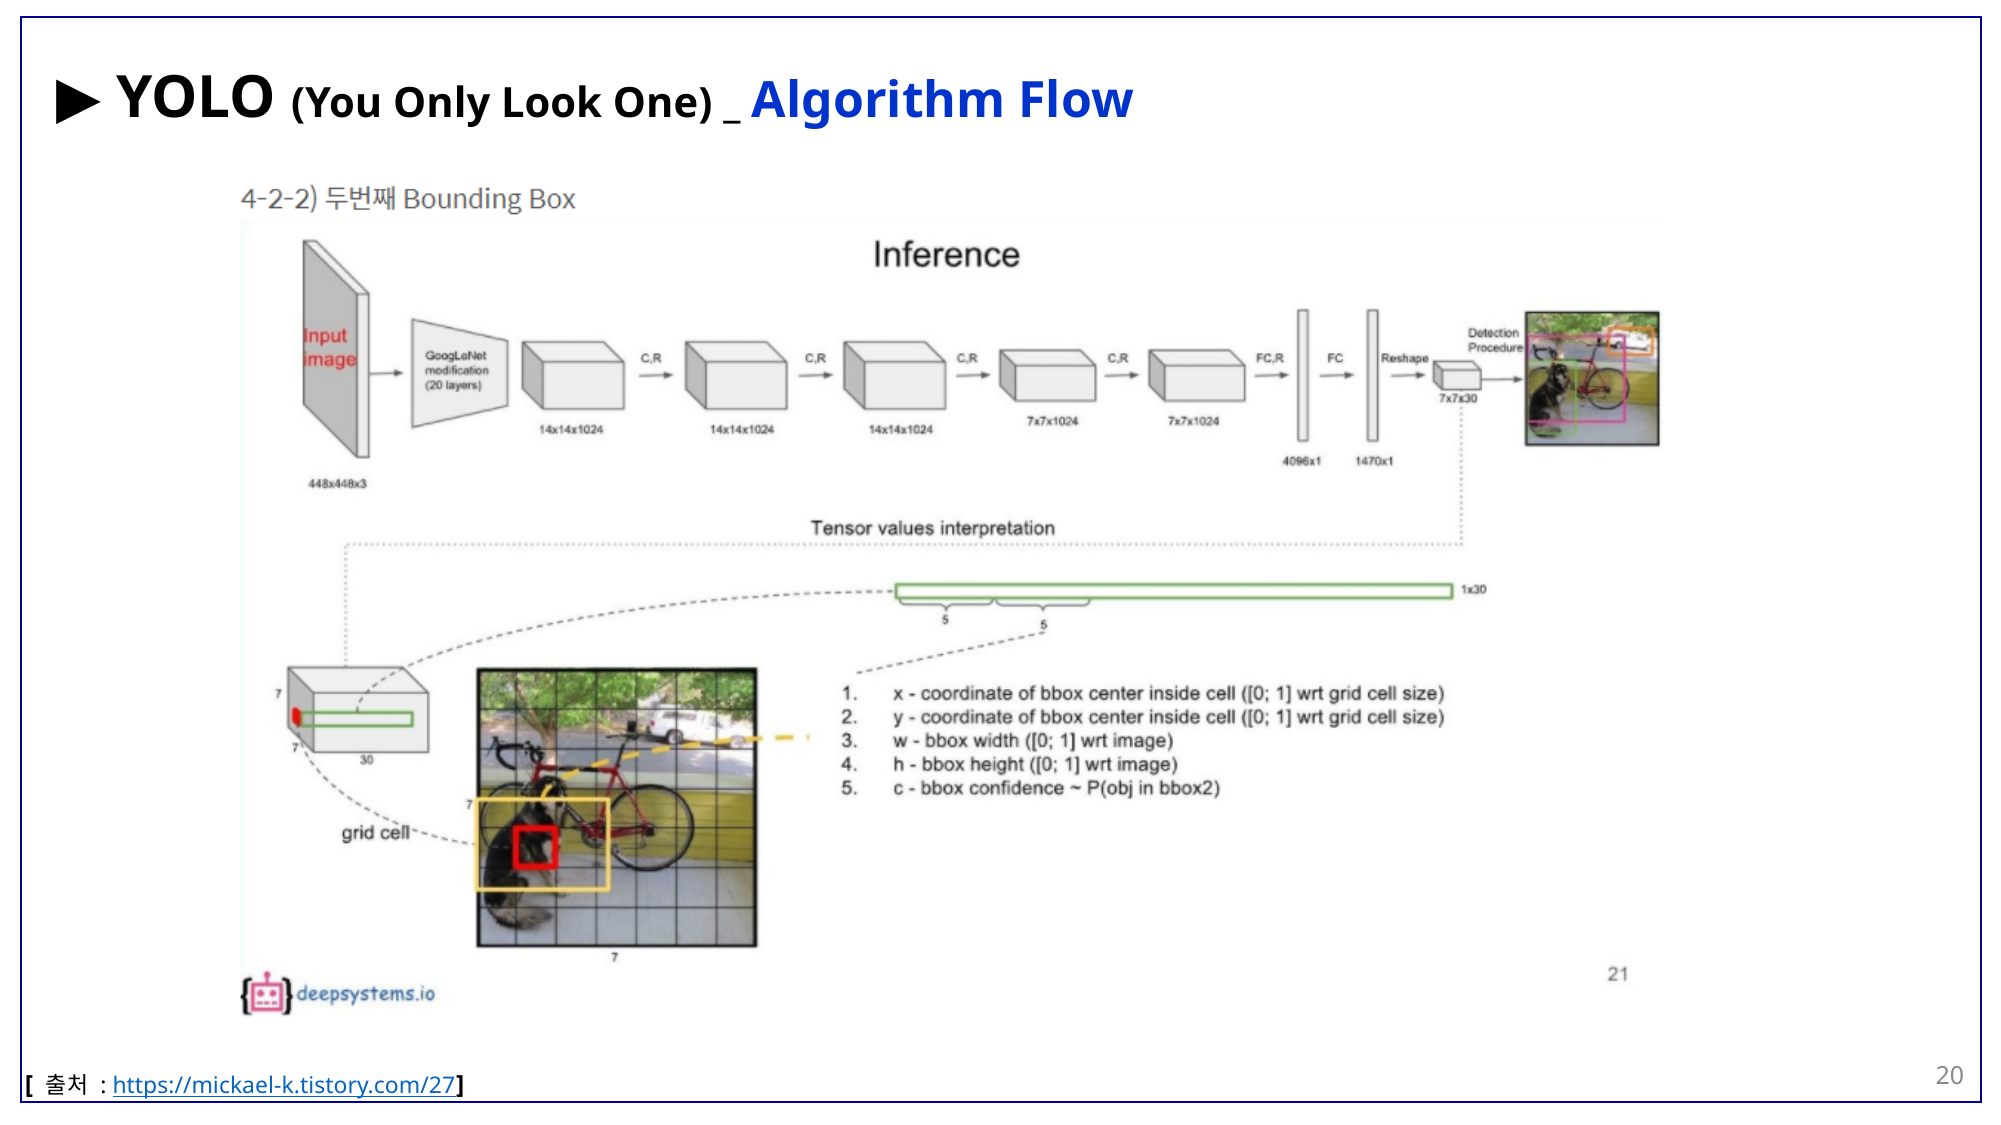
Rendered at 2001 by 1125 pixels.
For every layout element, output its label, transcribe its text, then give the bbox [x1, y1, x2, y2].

picture [235, 176, 1673, 1024]
text_box [ 출처 : https://mickael-k.tistory.com/27] [10, 1061, 962, 1108]
text_box ▶ YOLO (You Only Look One) _ Algorithm Flow [41, 52, 1825, 137]
text_box [20, 16, 1982, 1103]
slide_number 20 [1529, 1103, 1980, 1107]
